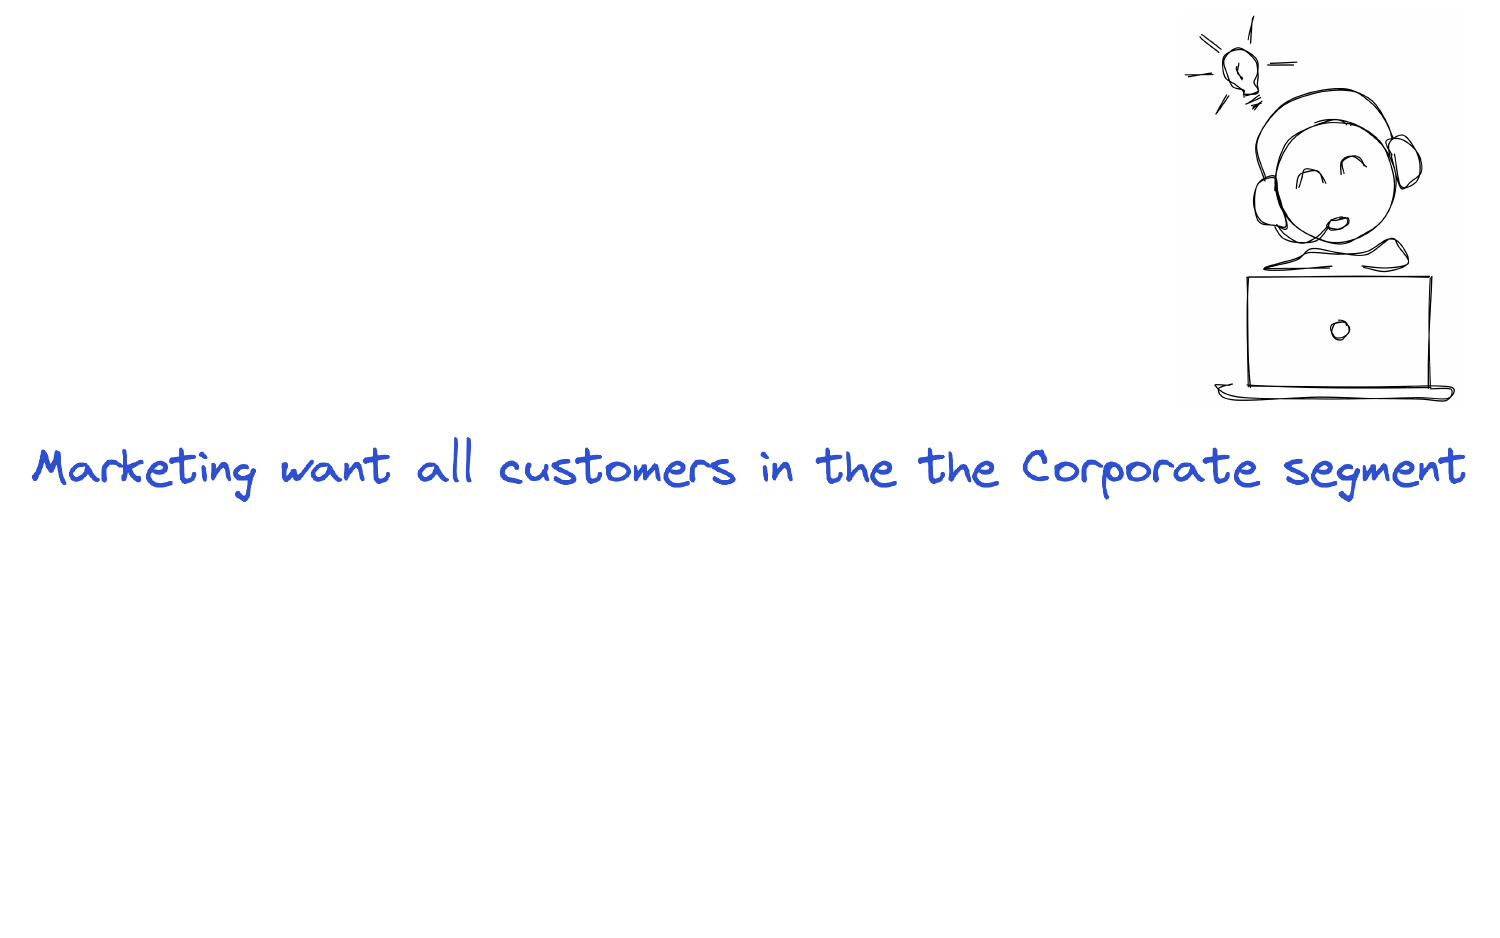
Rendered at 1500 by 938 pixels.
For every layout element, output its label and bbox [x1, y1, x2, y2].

picture [24, 431, 1476, 506]
picture [1178, 10, 1460, 407]
